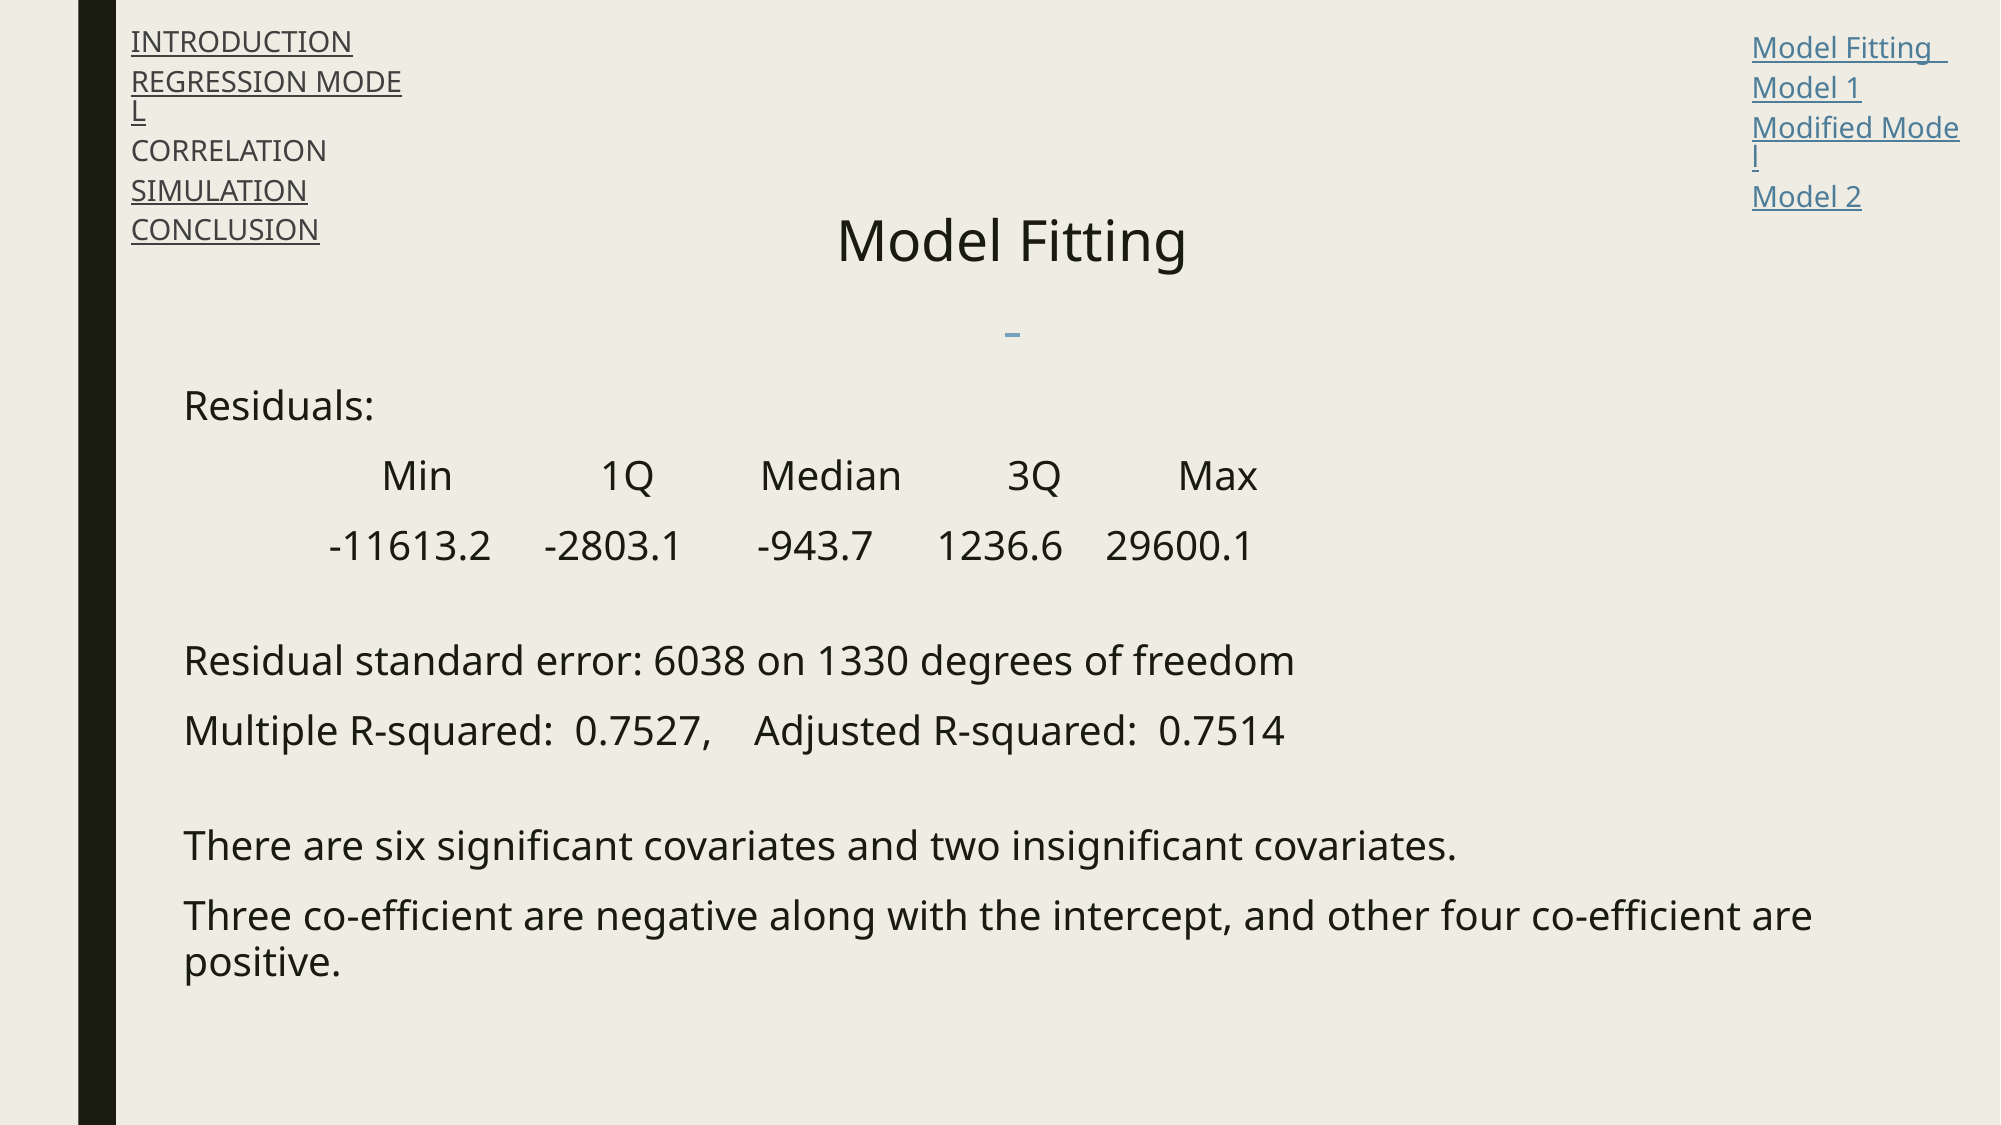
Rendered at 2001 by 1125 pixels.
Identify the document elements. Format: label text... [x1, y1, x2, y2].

text_box Model Fitting Model 1 Modified Model Model 2 [1736, 22, 1978, 196]
text_box INTRODUCTION REGRESSION MODEL CORRELATION SIMULATION CONCLUSION [116, 16, 419, 230]
title Model Fitting [225, 205, 1800, 351]
list Residuals: Min 1Q Median 3Q Max -11613.2 -2803.1 -943.7 1236.6 29600.1 Residual standard error: 6038 on 1330 degrees of freedom Multiple R-squared: 0.7527, Adjusted R-squared: 0.7514 There are six significant covariates and two insignificant covariates. Three co-efficient are negative along with the intercept, and other four co-efficient are positive. [168, 376, 1948, 1040]
